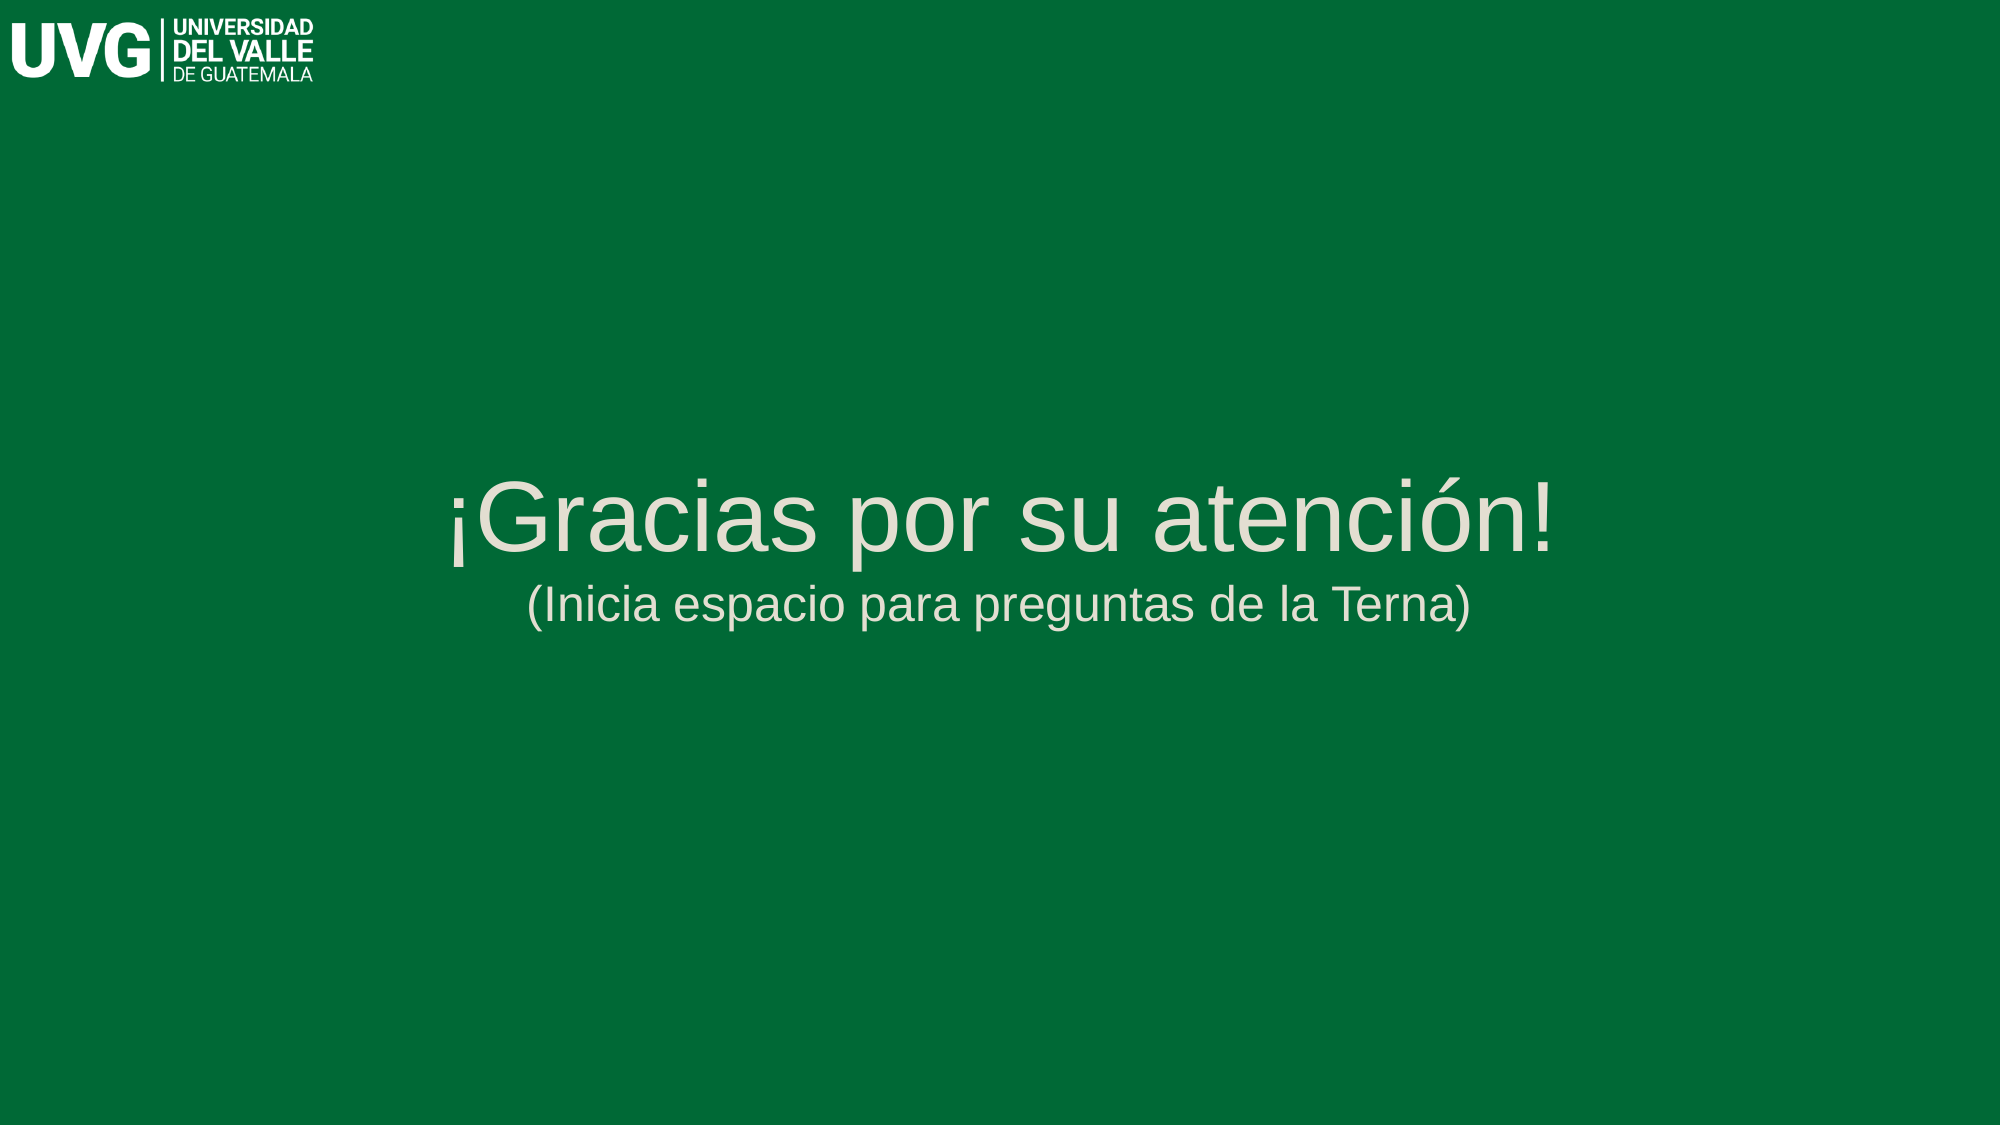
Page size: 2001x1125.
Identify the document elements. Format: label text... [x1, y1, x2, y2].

title ¡Gracias por su atención! (Inicia espacio para preguntas de la Terna) [69, 444, 1931, 681]
